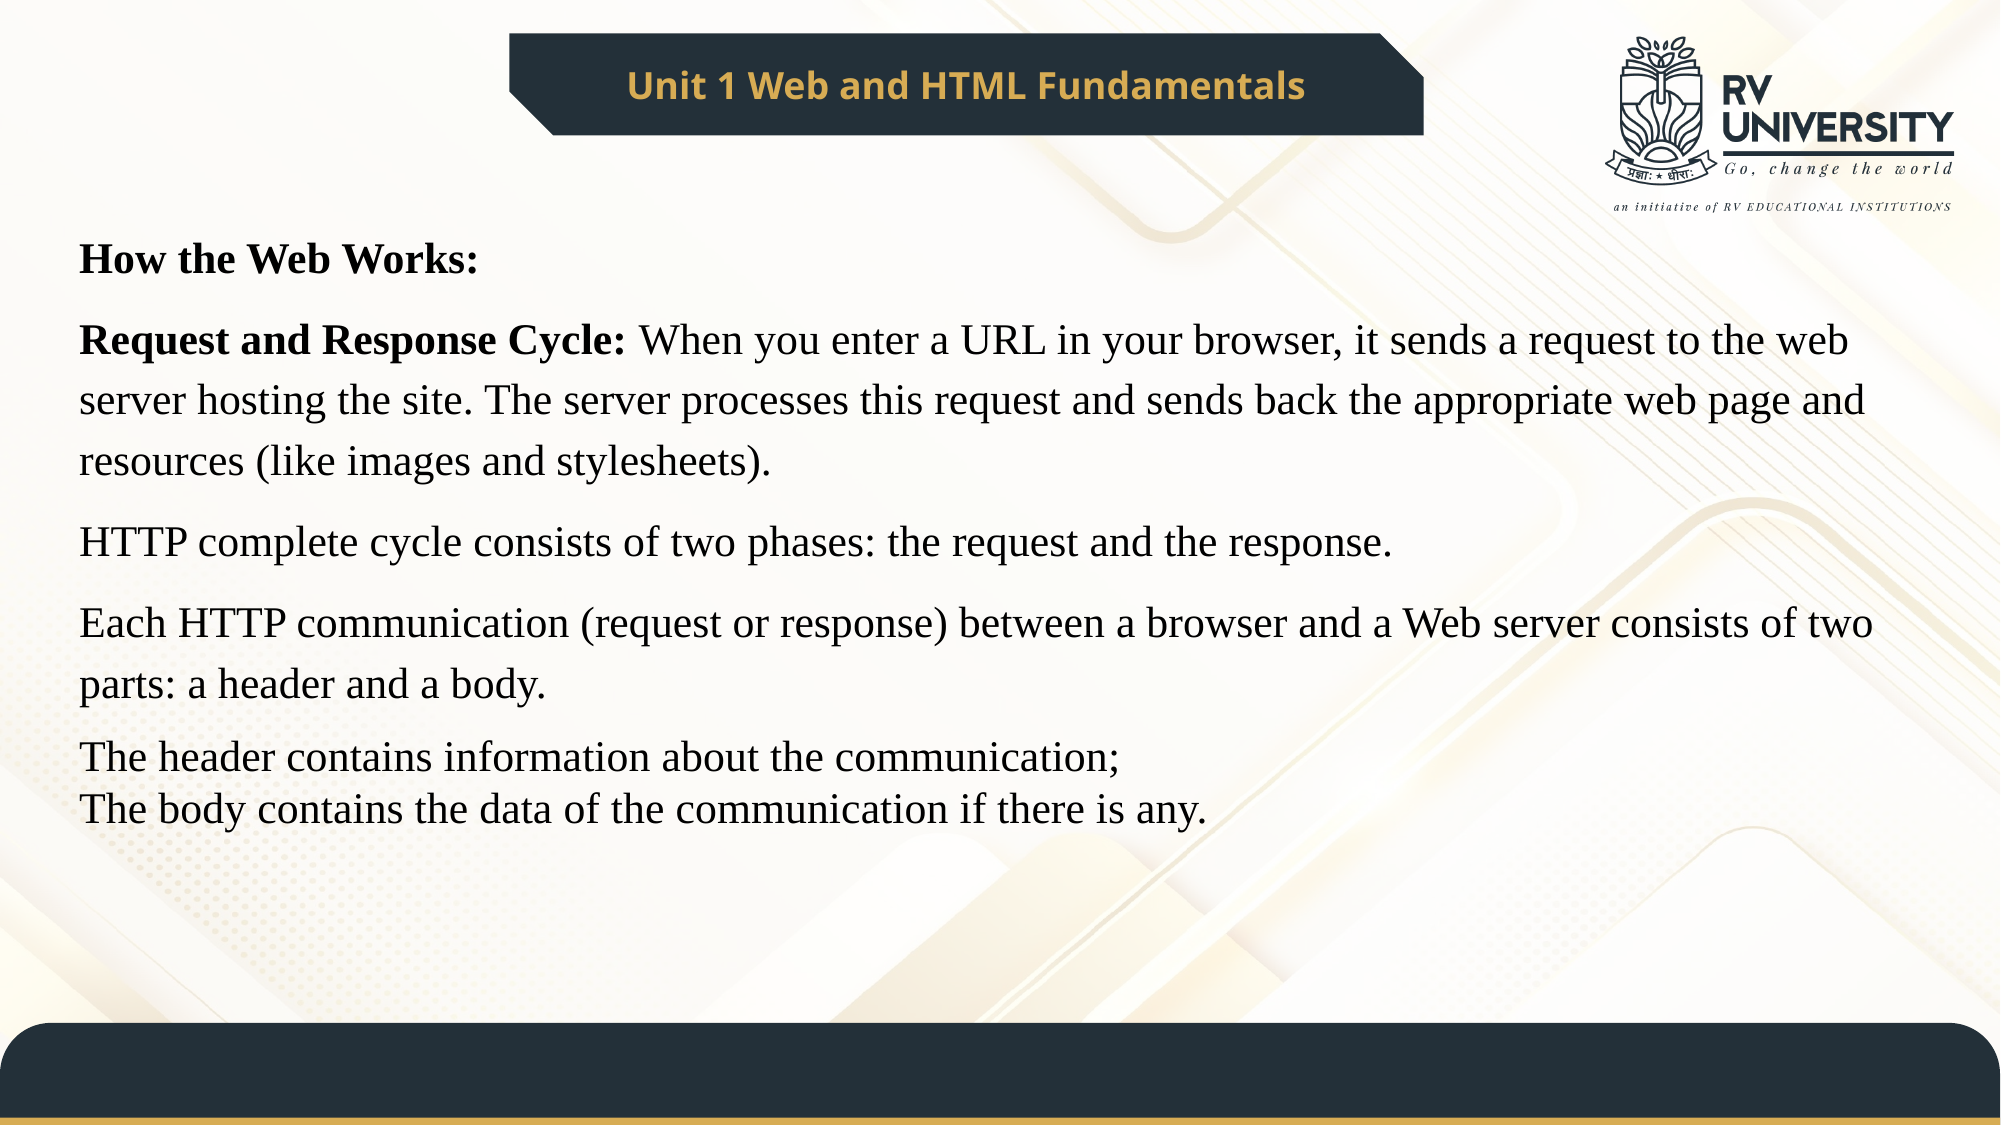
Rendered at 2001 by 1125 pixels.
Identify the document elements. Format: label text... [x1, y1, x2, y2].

picture [1558, 0, 2000, 248]
text_box Unit 1 Web and HTML Fundamentals [509, 33, 1424, 136]
text_box How the Web Works: Request and Response Cycle: When you enter a URL in your browser, it sends a request to the web server hosting the site. The server processes this request and sends back the appropriate web page and resources (like images and stylesheets). HTTP complete cycle consists of two phases: the request and the response. Each HTTP communication (request or response) between a browser and a Web server consists of two parts: a header and a body. The header contains information about the communication; The body contains the data of the communication if there is any. [64, 206, 1943, 867]
